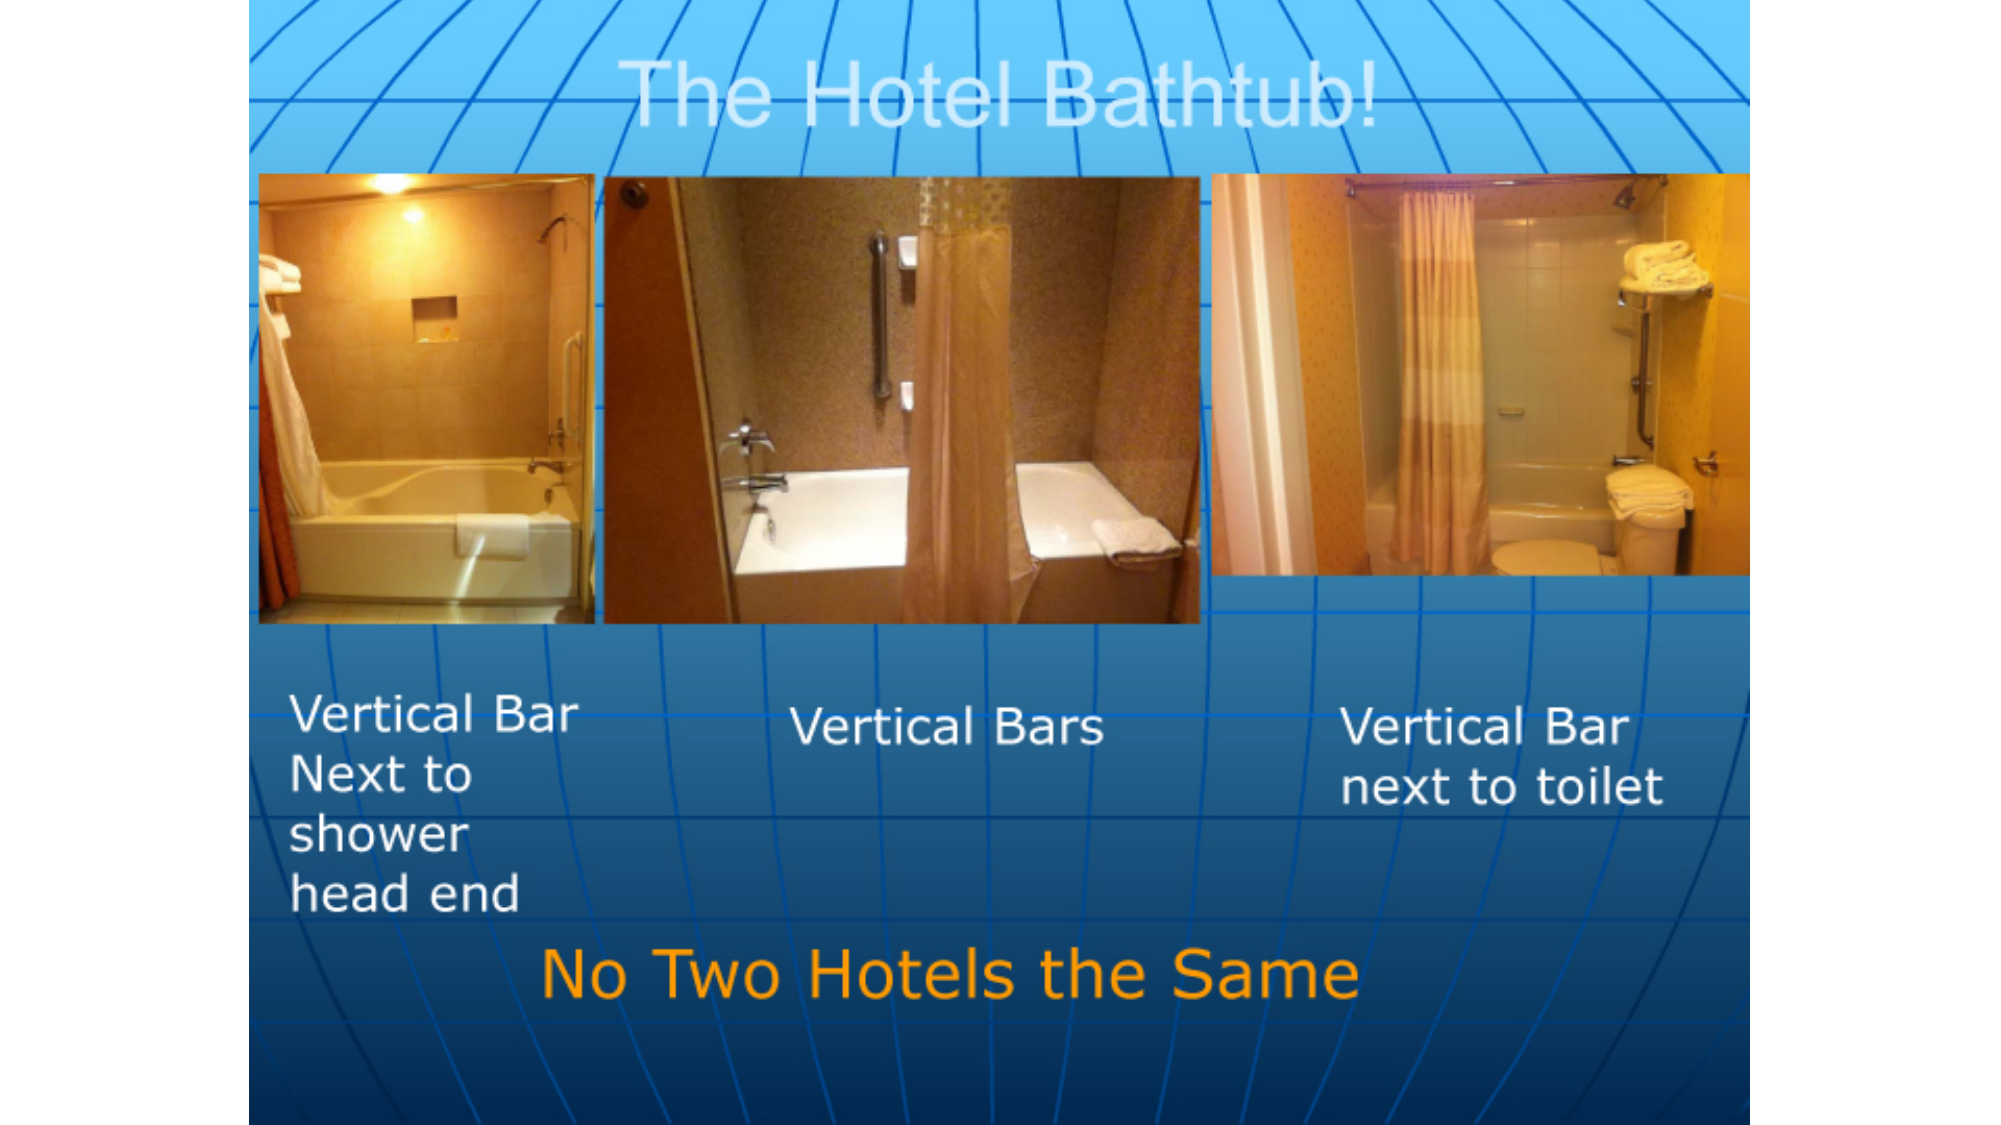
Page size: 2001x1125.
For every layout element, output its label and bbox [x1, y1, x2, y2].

picture [249, 0, 1750, 1125]
